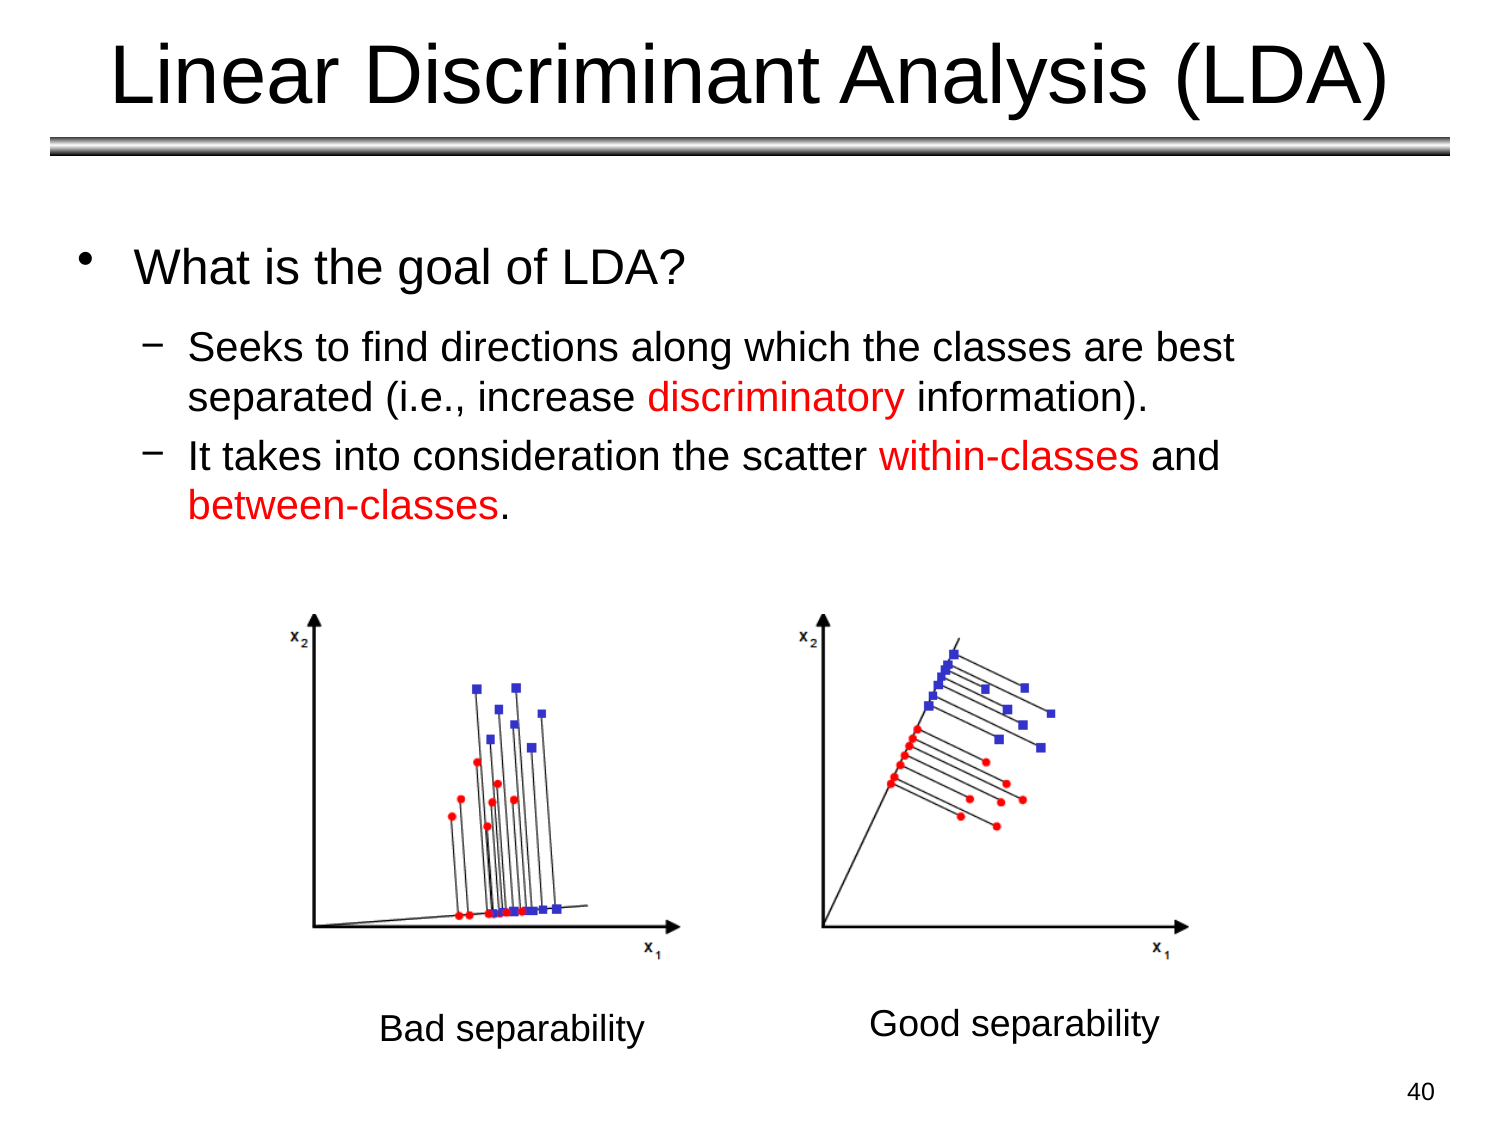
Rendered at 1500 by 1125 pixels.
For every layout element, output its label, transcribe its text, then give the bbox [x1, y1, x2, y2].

text_box Seeks to find directions along which the classes are best separated (i.e., increase discriminatory information). It takes into consideration the scatter within-classes and between-classes. [50, 312, 1389, 725]
text_box What is the goal of LDA? [62, 226, 1475, 302]
text_box Bad separability [364, 996, 660, 1057]
slide_number 40 [1174, 1037, 1451, 1113]
text_box Good separability [854, 991, 1176, 1052]
title Linear Discriminant Analysis (LDA) [51, 12, 1449, 128]
picture [241, 614, 1258, 963]
